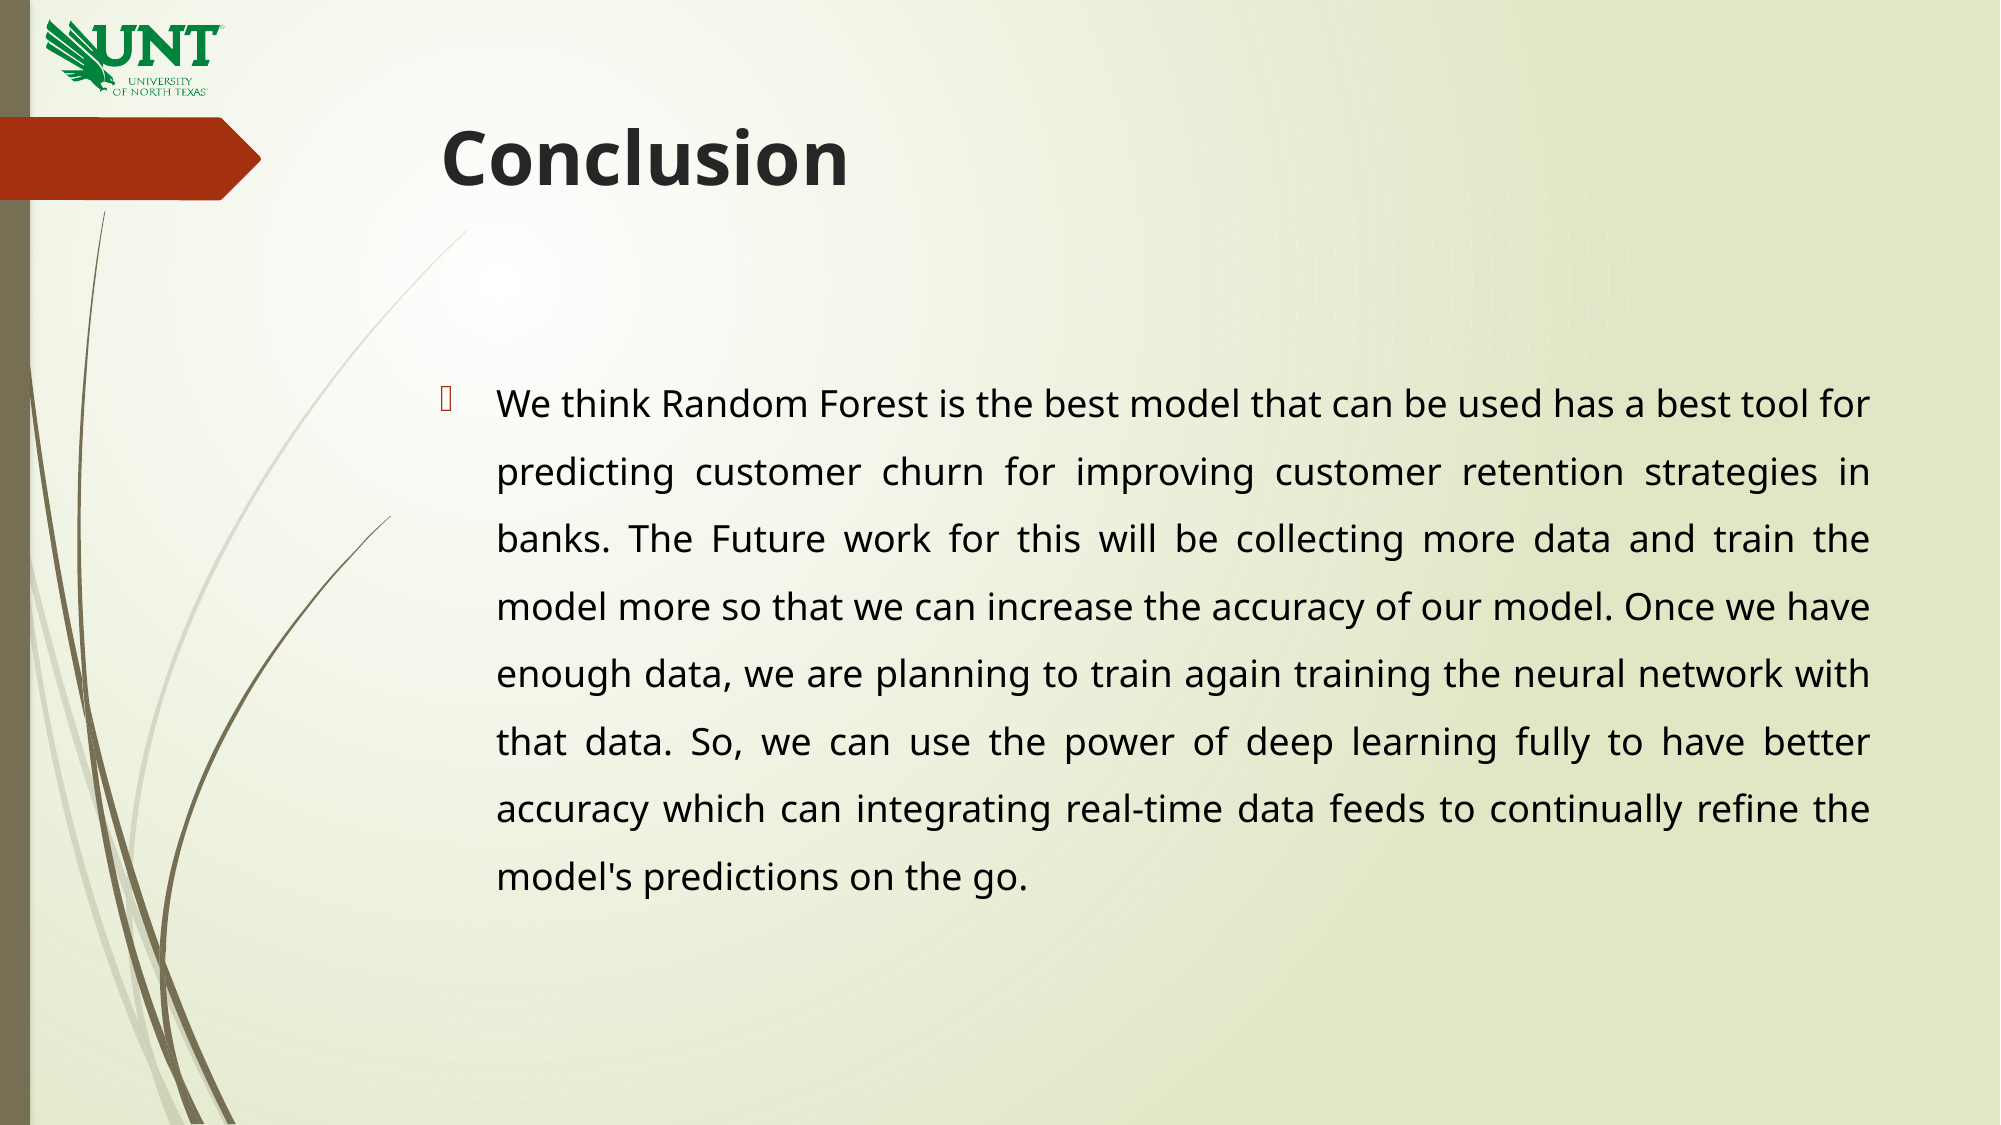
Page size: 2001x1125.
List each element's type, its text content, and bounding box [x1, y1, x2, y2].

title Conclusion [425, 102, 1888, 313]
picture [39, 0, 231, 150]
list We think Random Forest is the best model that can be used has a best tool for predicting customer churn for improving customer retention strategies in banks. The Future work for this will be collecting more data and train the model more so that we can increase the accuracy of our model. Once we have enough data, we are planning to train again training the neural network with that data. So, we can use the power of deep learning fully to have better accuracy which can integrating real-time data feeds to continually refine the model's predictions on the go. [424, 350, 1888, 970]
